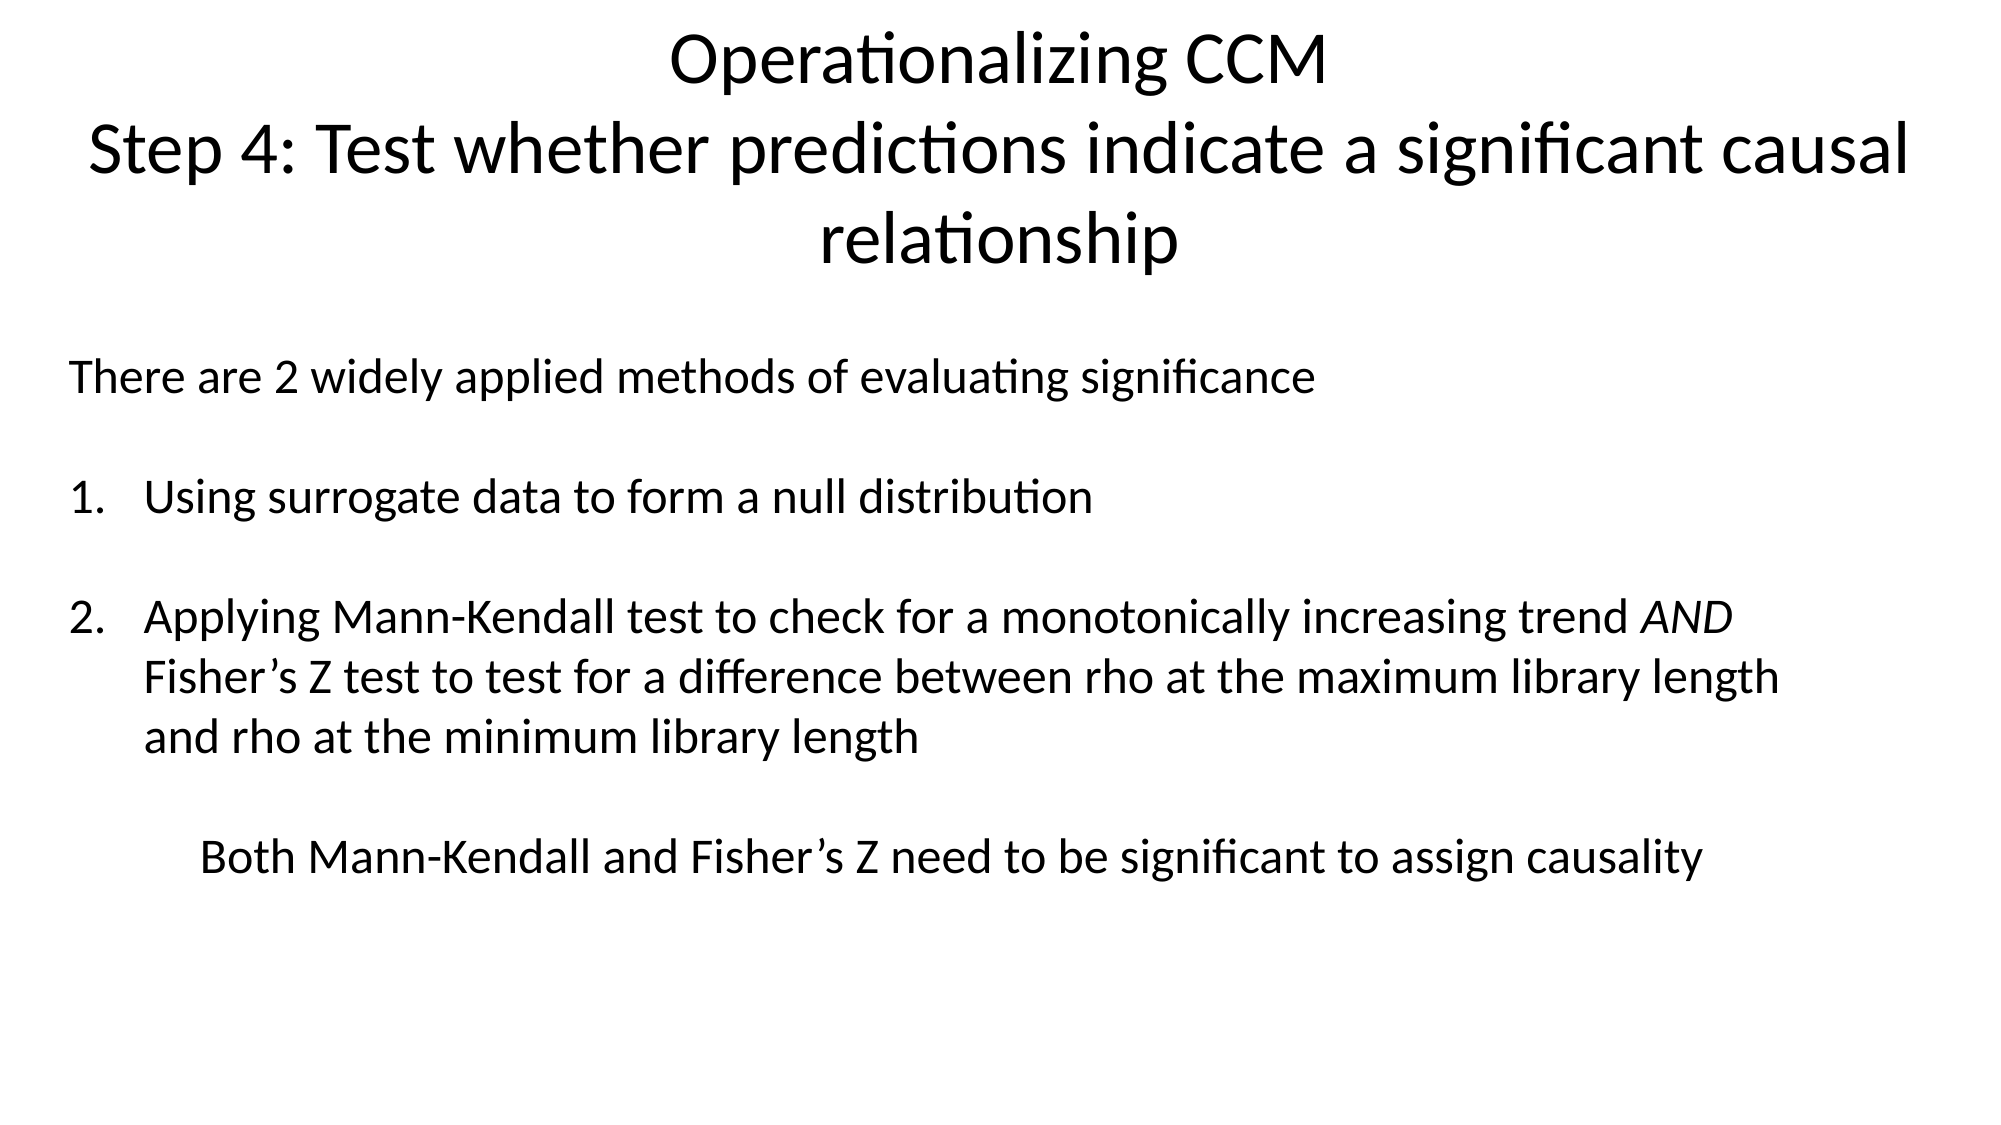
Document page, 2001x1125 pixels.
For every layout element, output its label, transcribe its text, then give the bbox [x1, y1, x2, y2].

text_box There are 2 widely applied methods of evaluating significance Using surrogate data to form a null distribution Applying Mann-Kendall test to check for a monotonically increasing trend AND Fisher’s Z test to test for a difference between rho at the maximum library length and rho at the minimum library length Both Mann-Kendall and Fisher’s Z need to be significant to assign causality [53, 335, 1870, 891]
text_box Operationalizing CCM Step 4: Test whether predictions indicate a significant causal relationship [0, 1, 2000, 287]
